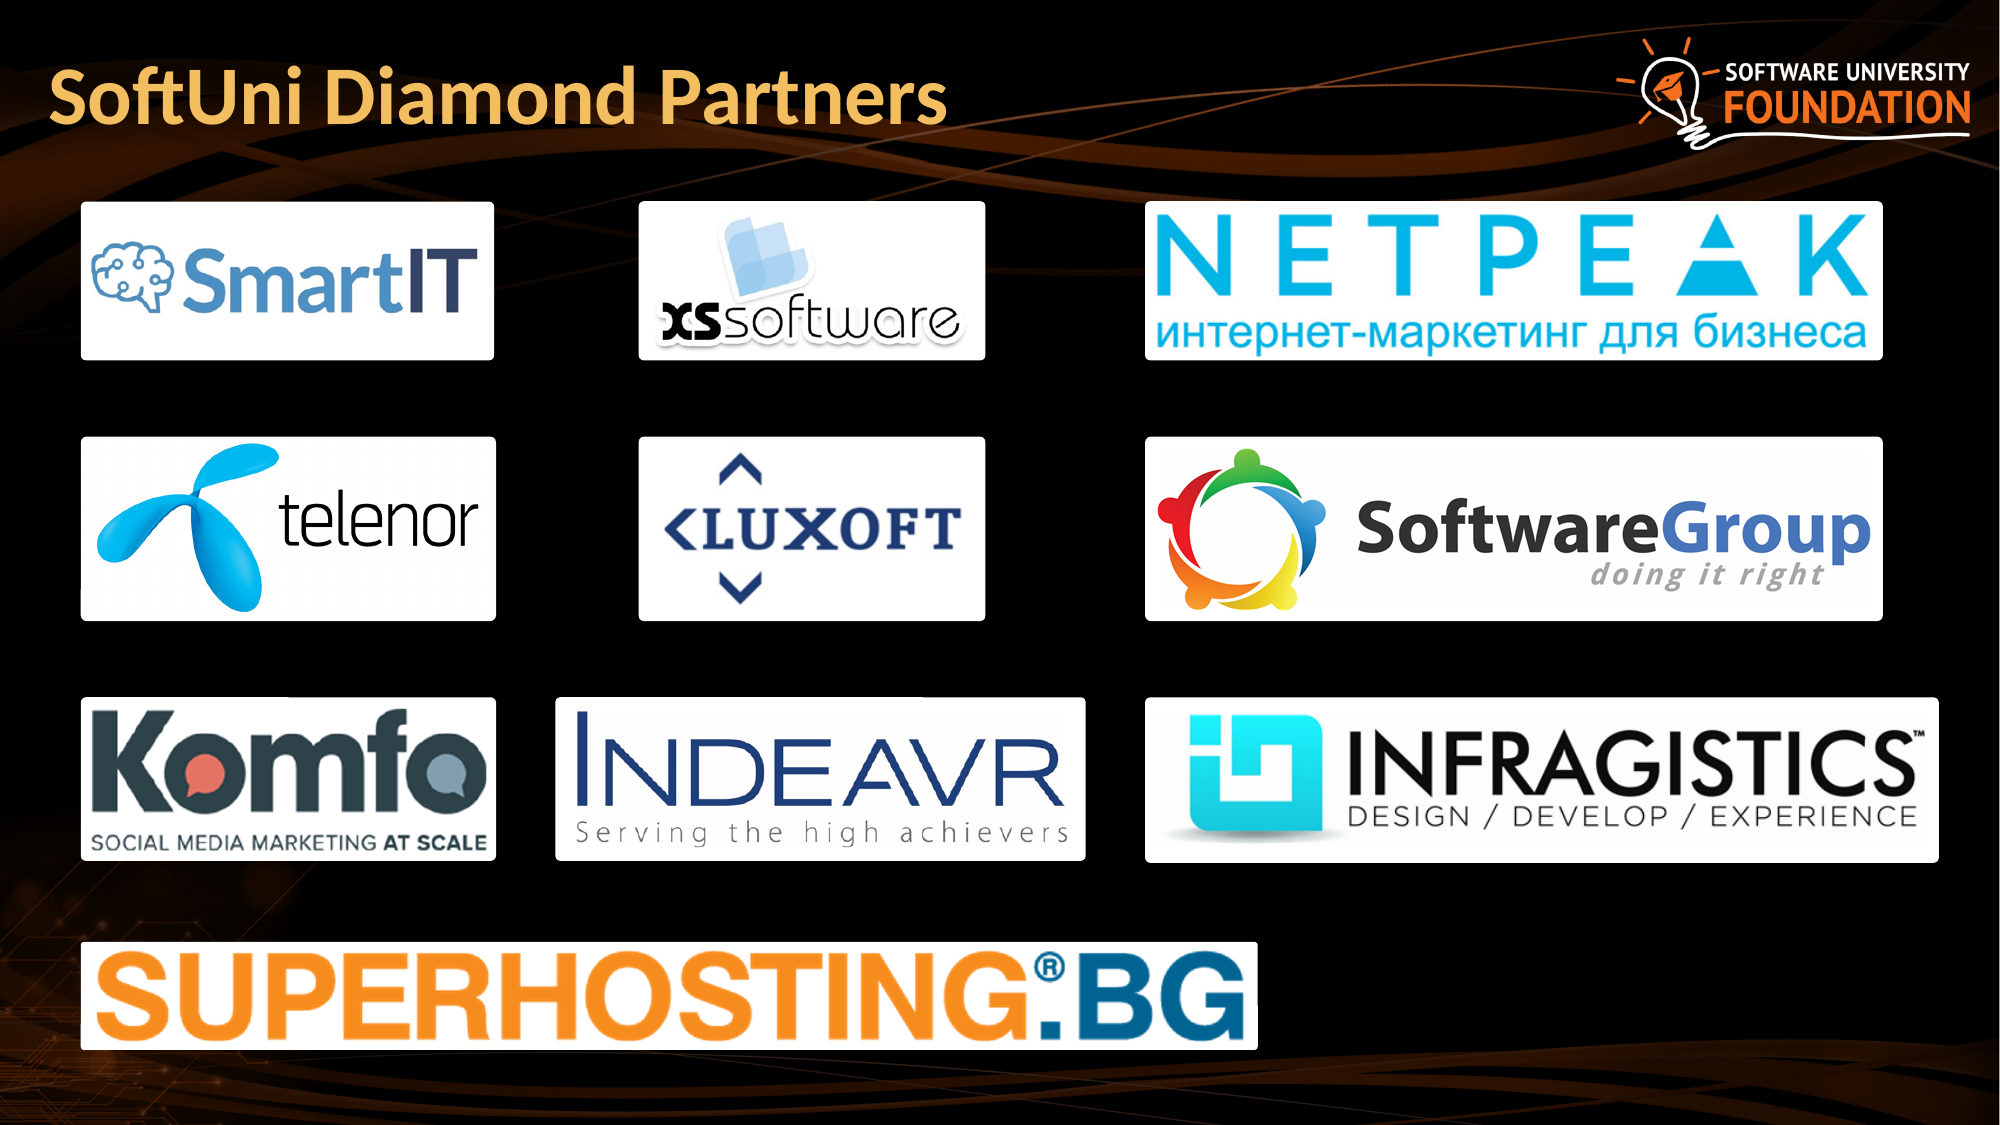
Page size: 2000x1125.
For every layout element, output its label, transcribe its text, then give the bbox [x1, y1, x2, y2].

title SoftUni Diamond Partners [30, 6, 1602, 189]
picture [0, 0, 2000, 1125]
